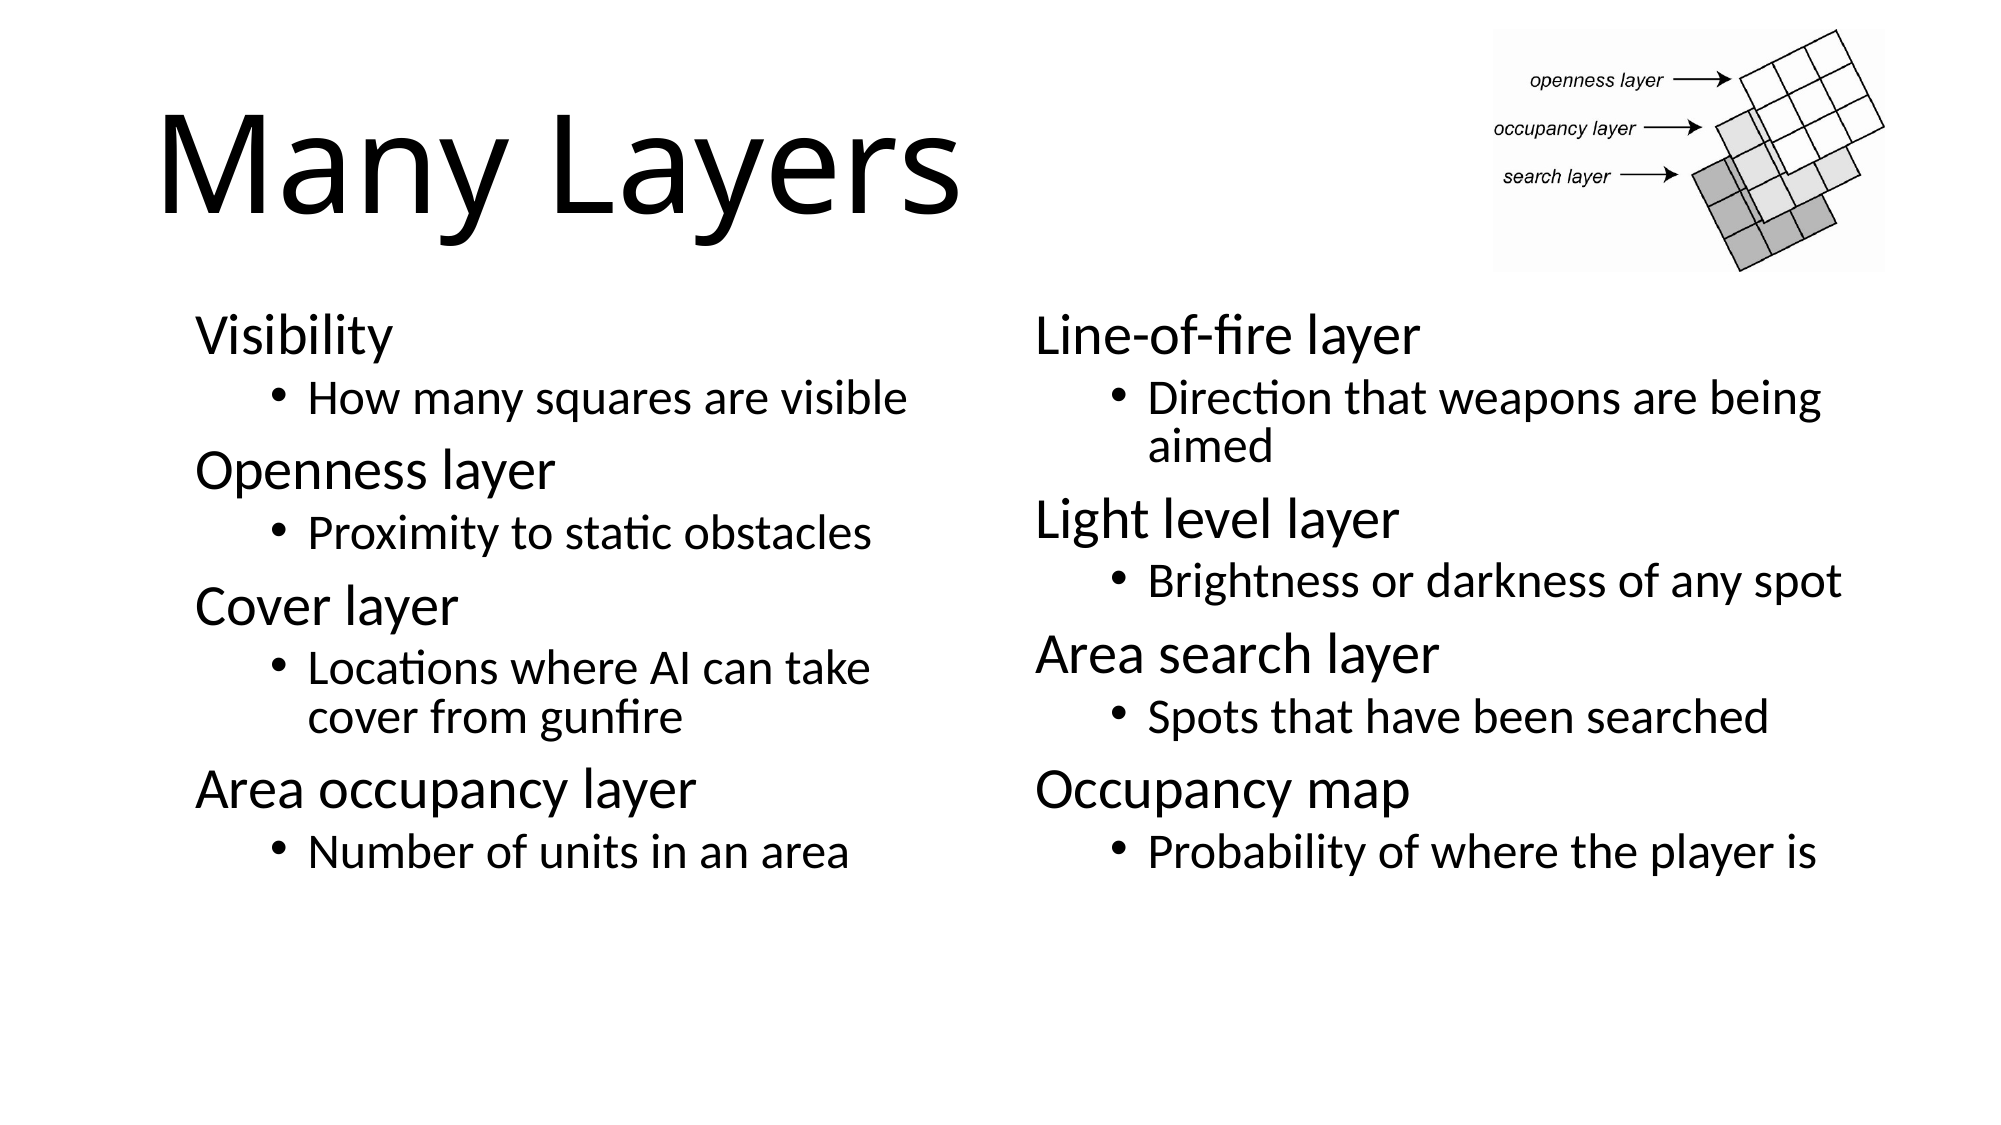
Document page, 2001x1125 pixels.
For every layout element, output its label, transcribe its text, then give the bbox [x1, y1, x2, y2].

list Visibility How many squares are visible Openness layer Proximity to static obstacles Cover layer Locations where AI can take cover from gunfire Area occupancy layer Number of units in an area [179, 302, 972, 963]
list Line-of-fire layer Direction that weapons are being aimed Light level layer Brightness or darkness of any spot Area search layer Spots that have been searched Occupancy map Probability of where the player is [1020, 302, 1942, 963]
title Many Layers [137, 59, 1863, 278]
picture [1493, 29, 1885, 272]
